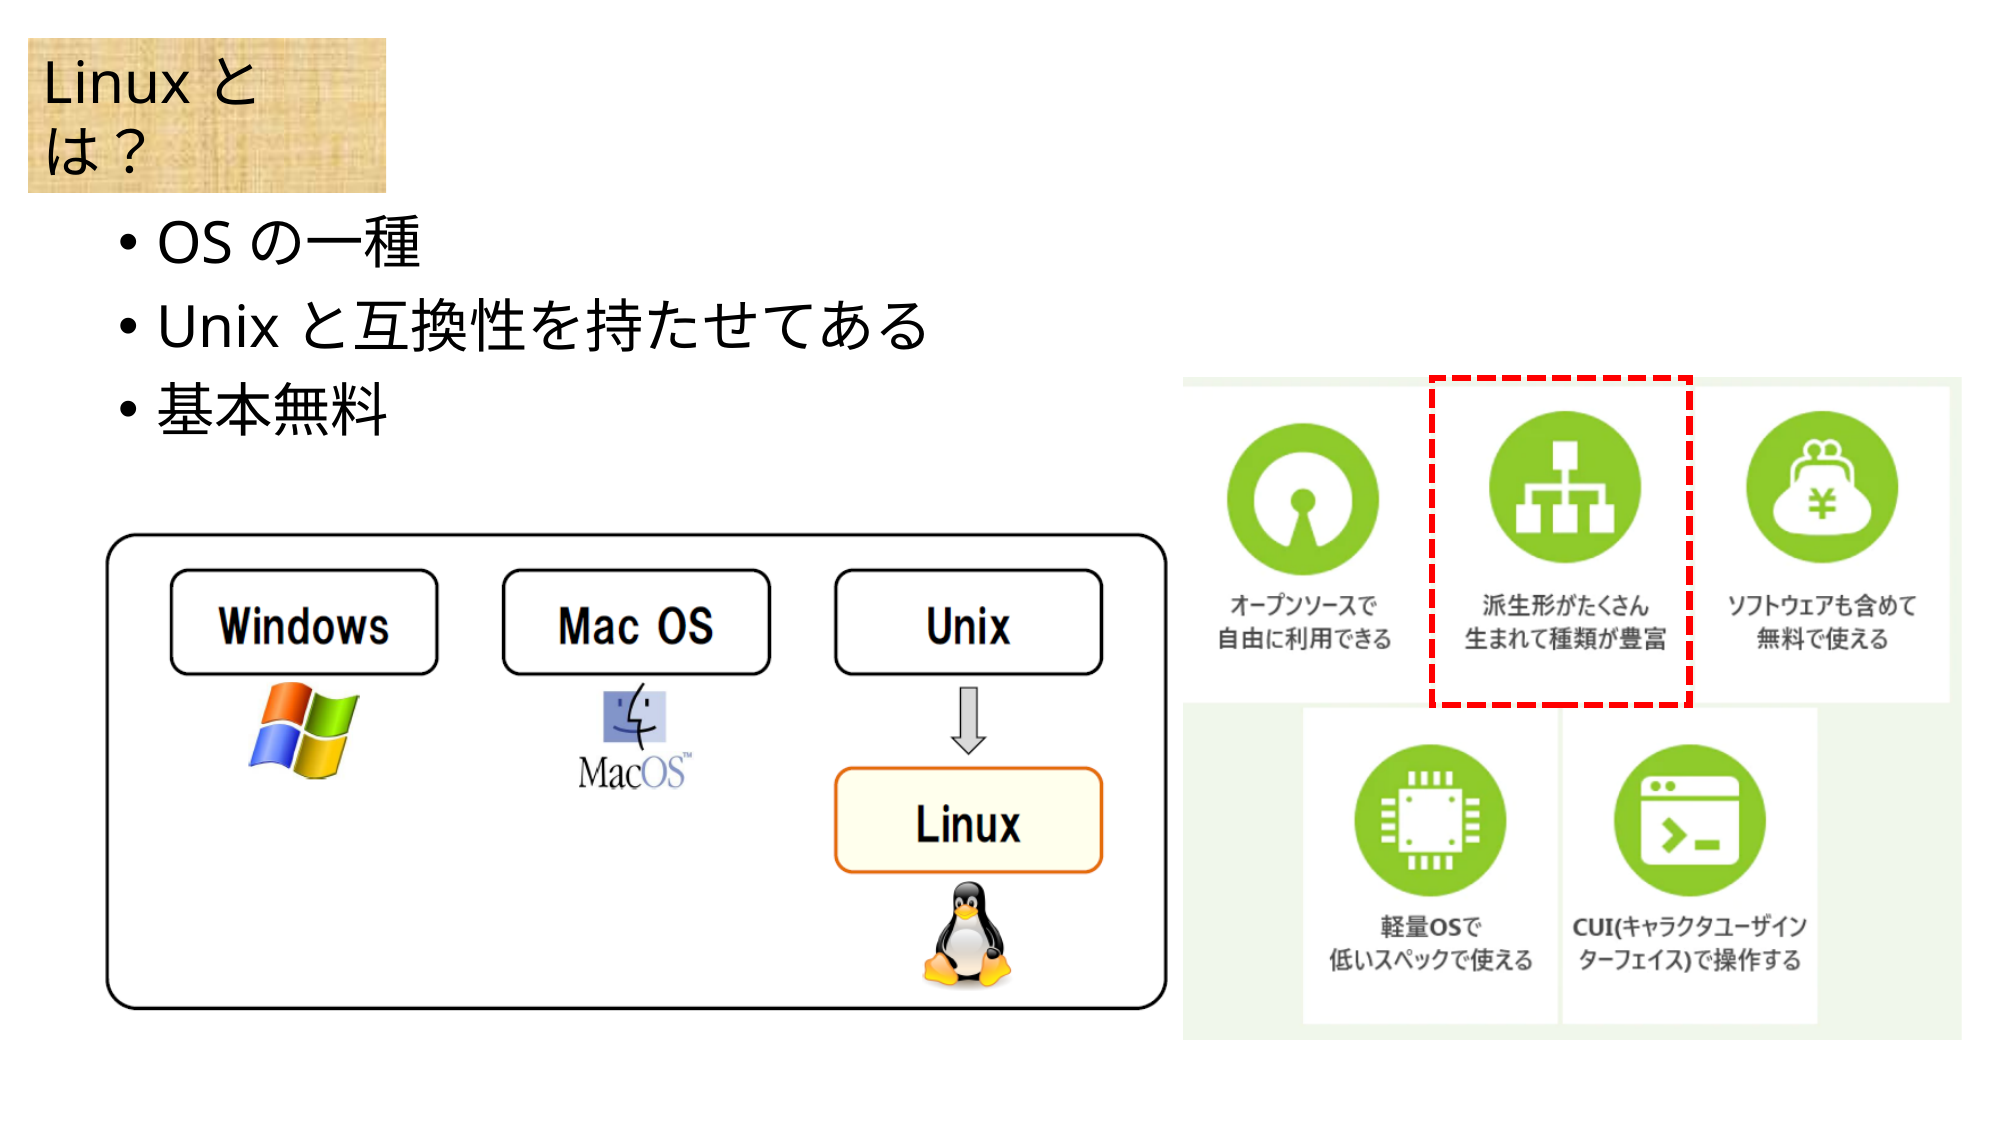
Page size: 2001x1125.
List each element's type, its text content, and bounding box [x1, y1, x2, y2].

text_box Linuxとは？ [28, 38, 387, 193]
list OSの一種 Unixと互換性を持たせてある 基本無料 [103, 205, 1829, 526]
picture [103, 377, 1962, 1040]
